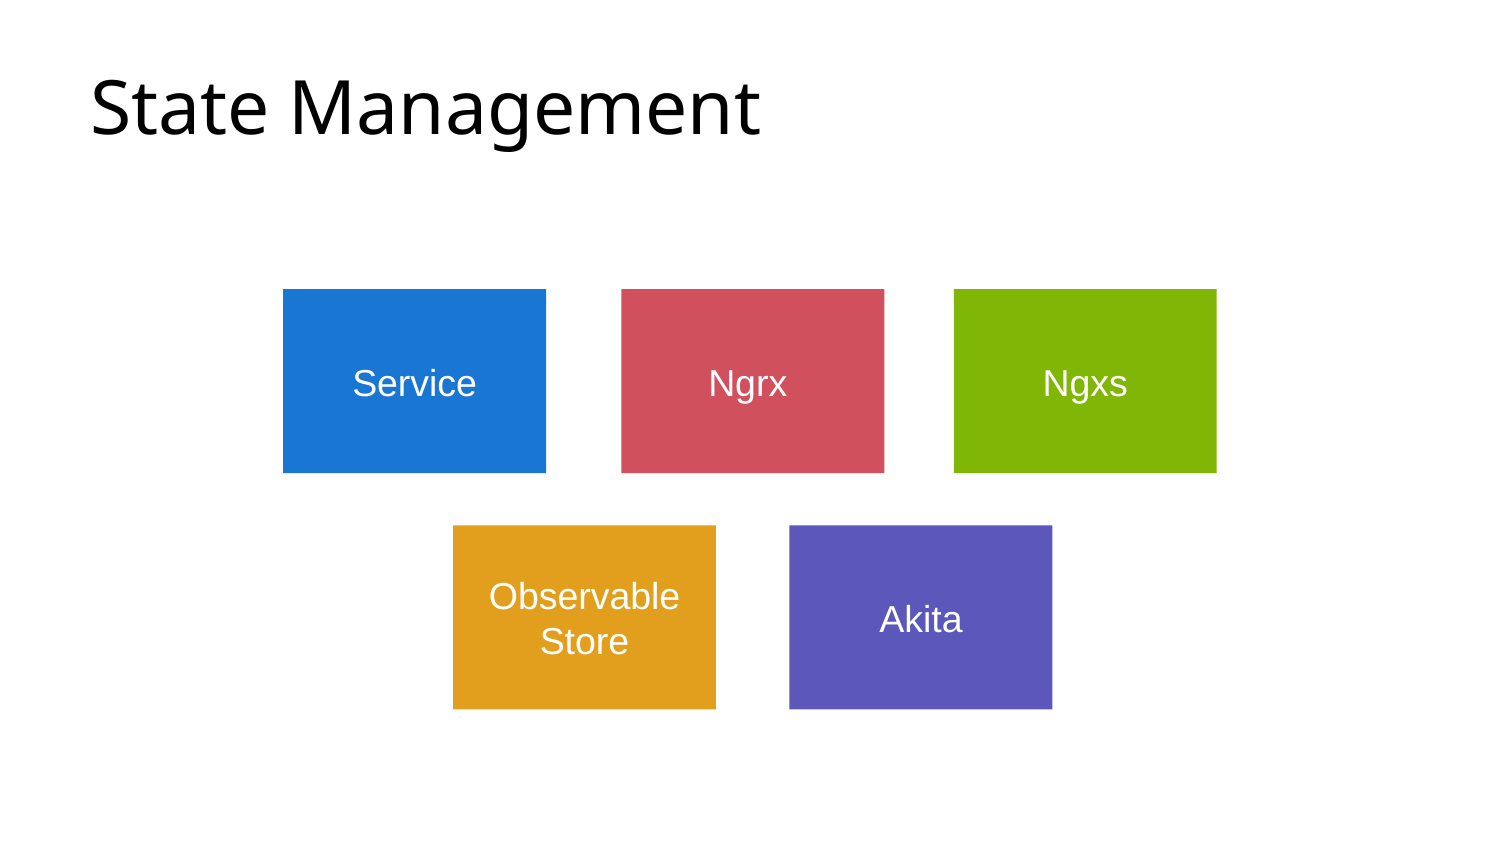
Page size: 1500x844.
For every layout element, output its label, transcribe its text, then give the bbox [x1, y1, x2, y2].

text_box Ngxs [953, 289, 1217, 474]
text_box Ngrx [621, 289, 885, 474]
text_box Service [283, 289, 547, 474]
text_box Akita [789, 525, 1053, 710]
text_box Observable Store [453, 525, 716, 710]
title State Management [75, 33, 1425, 175]
